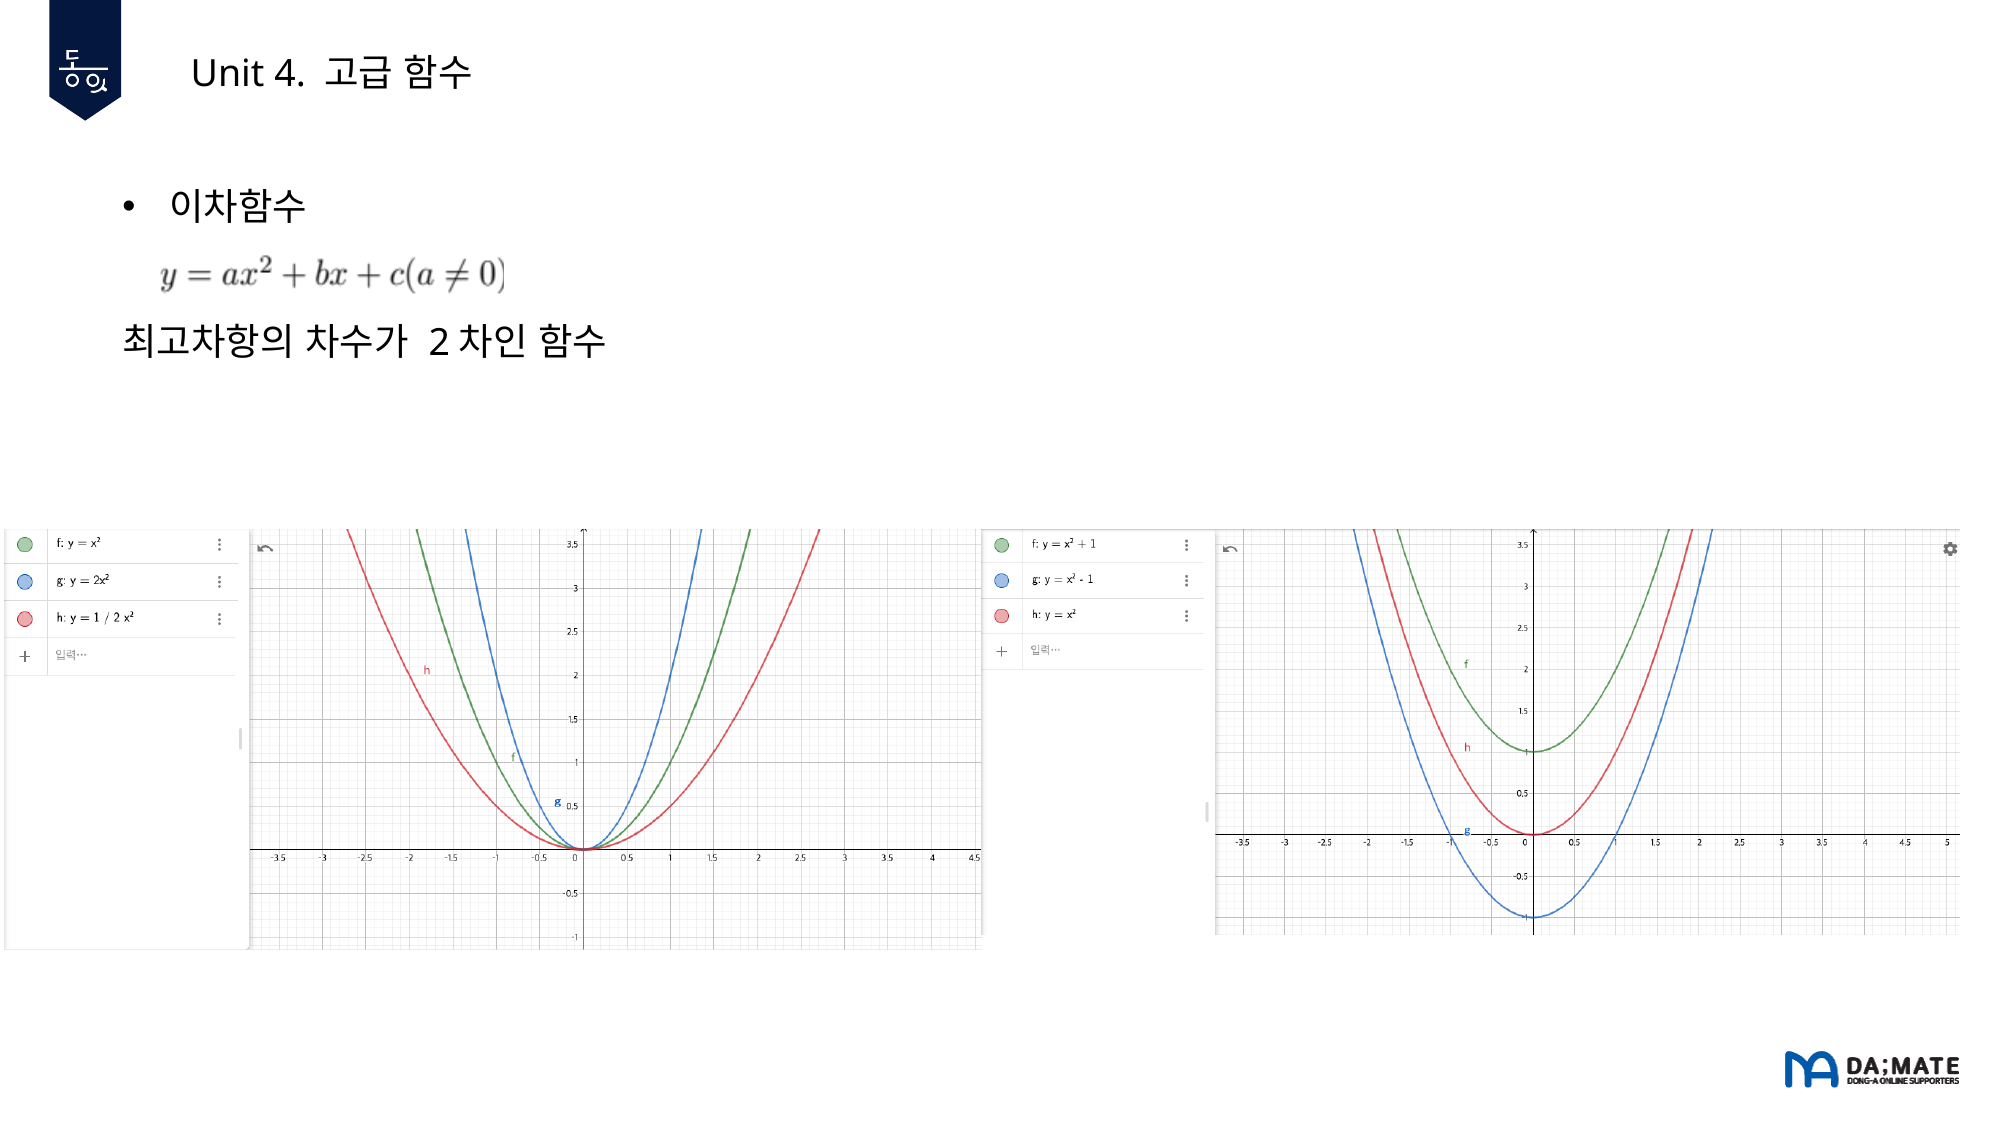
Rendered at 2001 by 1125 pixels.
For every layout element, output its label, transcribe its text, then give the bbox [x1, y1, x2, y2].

text_box 이차함수 최고차항의 차수가 2차인 함수 [107, 175, 1939, 416]
picture [4, 529, 1960, 950]
picture [1769, 1031, 1991, 1114]
text_box [48, 0, 123, 122]
picture [160, 254, 505, 294]
text_box Unit 4. 고급 함수 [175, 41, 489, 101]
picture [59, 50, 108, 93]
